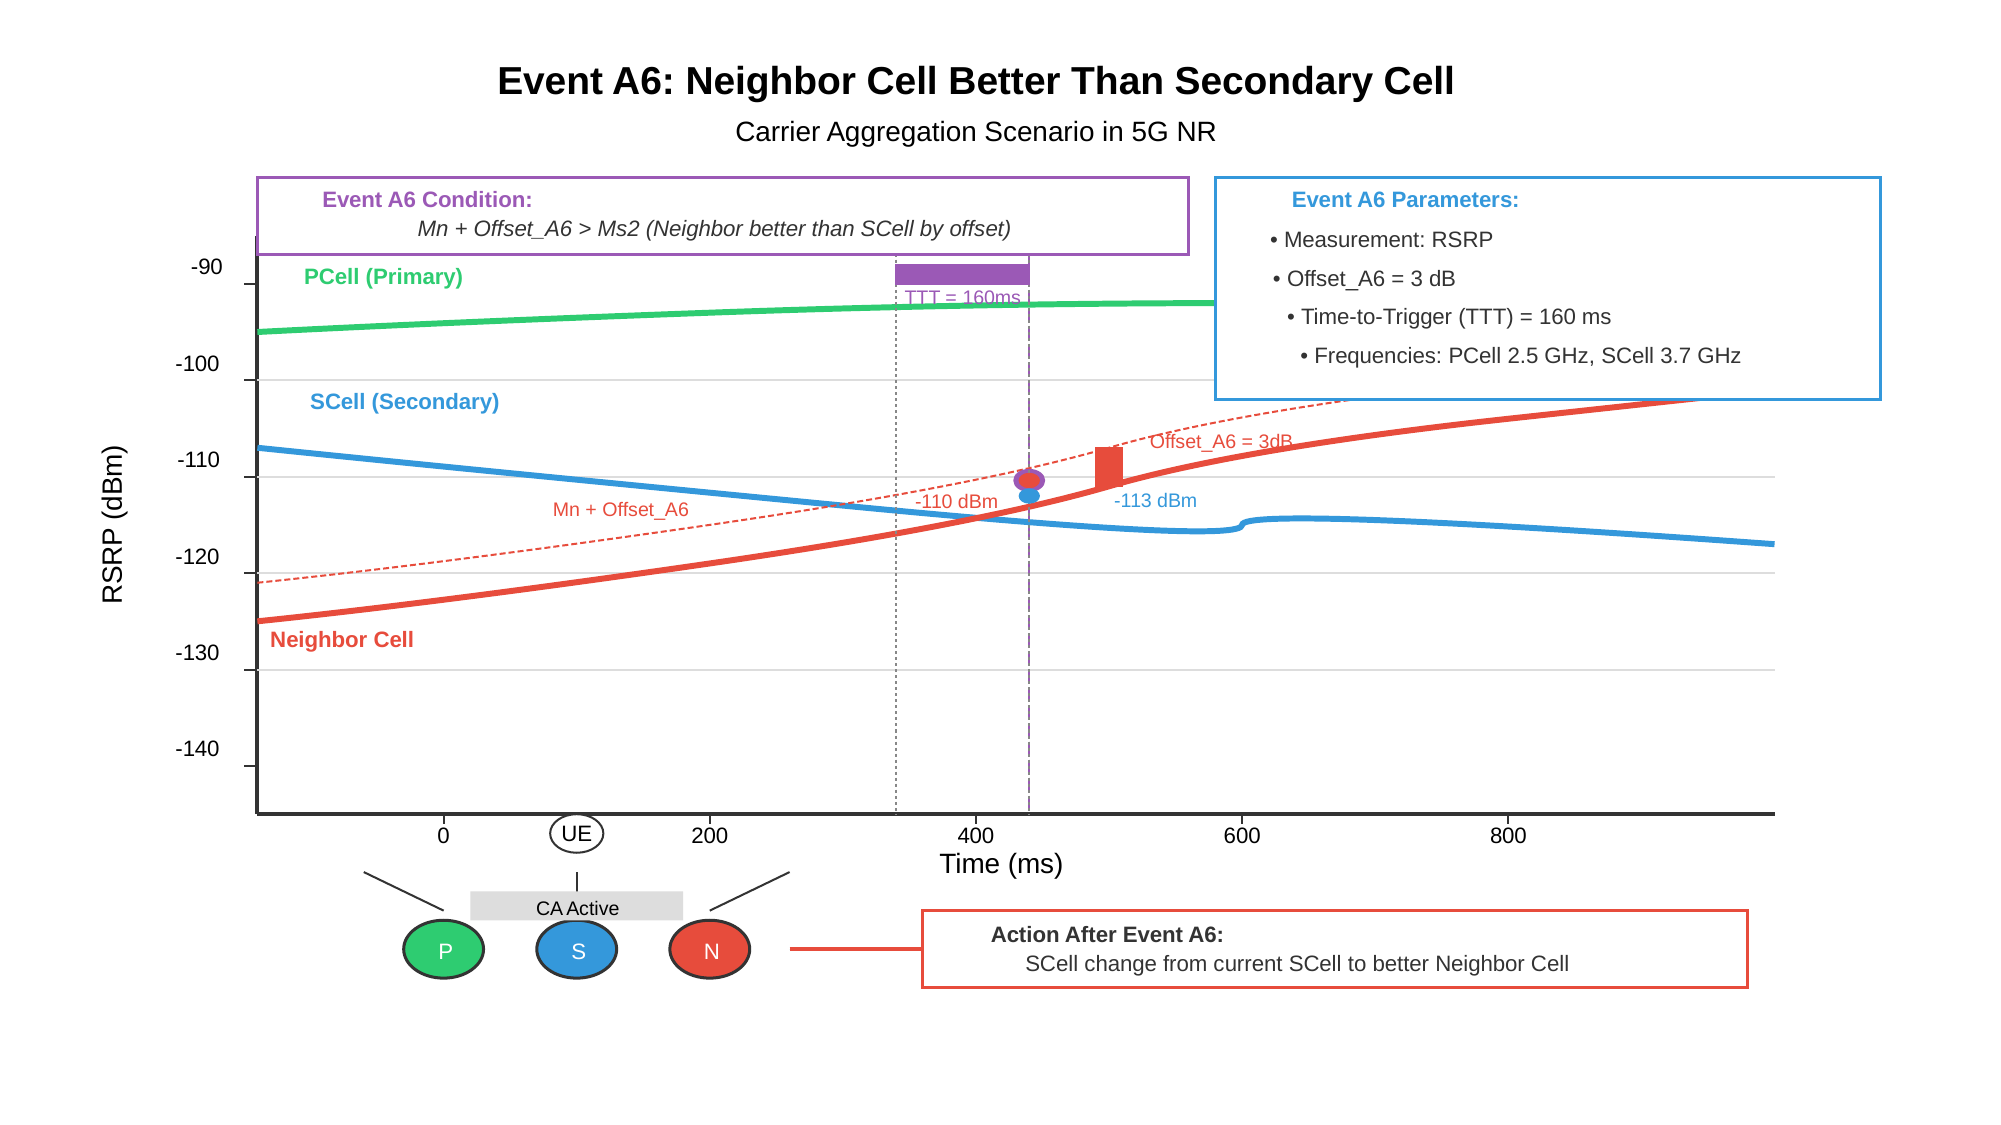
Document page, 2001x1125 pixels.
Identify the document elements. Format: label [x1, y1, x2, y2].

text_box [709, 872, 790, 911]
text_box [175, 541, 220, 569]
text_box [175, 638, 220, 666]
text_box [789, 910, 1748, 988]
text_box [497, 55, 1455, 103]
text_box [244, 177, 1881, 879]
text_box [363, 872, 444, 911]
text_box [175, 349, 220, 376]
text_box [190, 252, 223, 280]
text_box [175, 734, 220, 762]
text_box [735, 113, 1217, 148]
text_box [177, 445, 221, 473]
text_box [94, 445, 128, 605]
text_box [403, 920, 484, 979]
text_box [470, 872, 684, 979]
text_box [669, 920, 750, 979]
